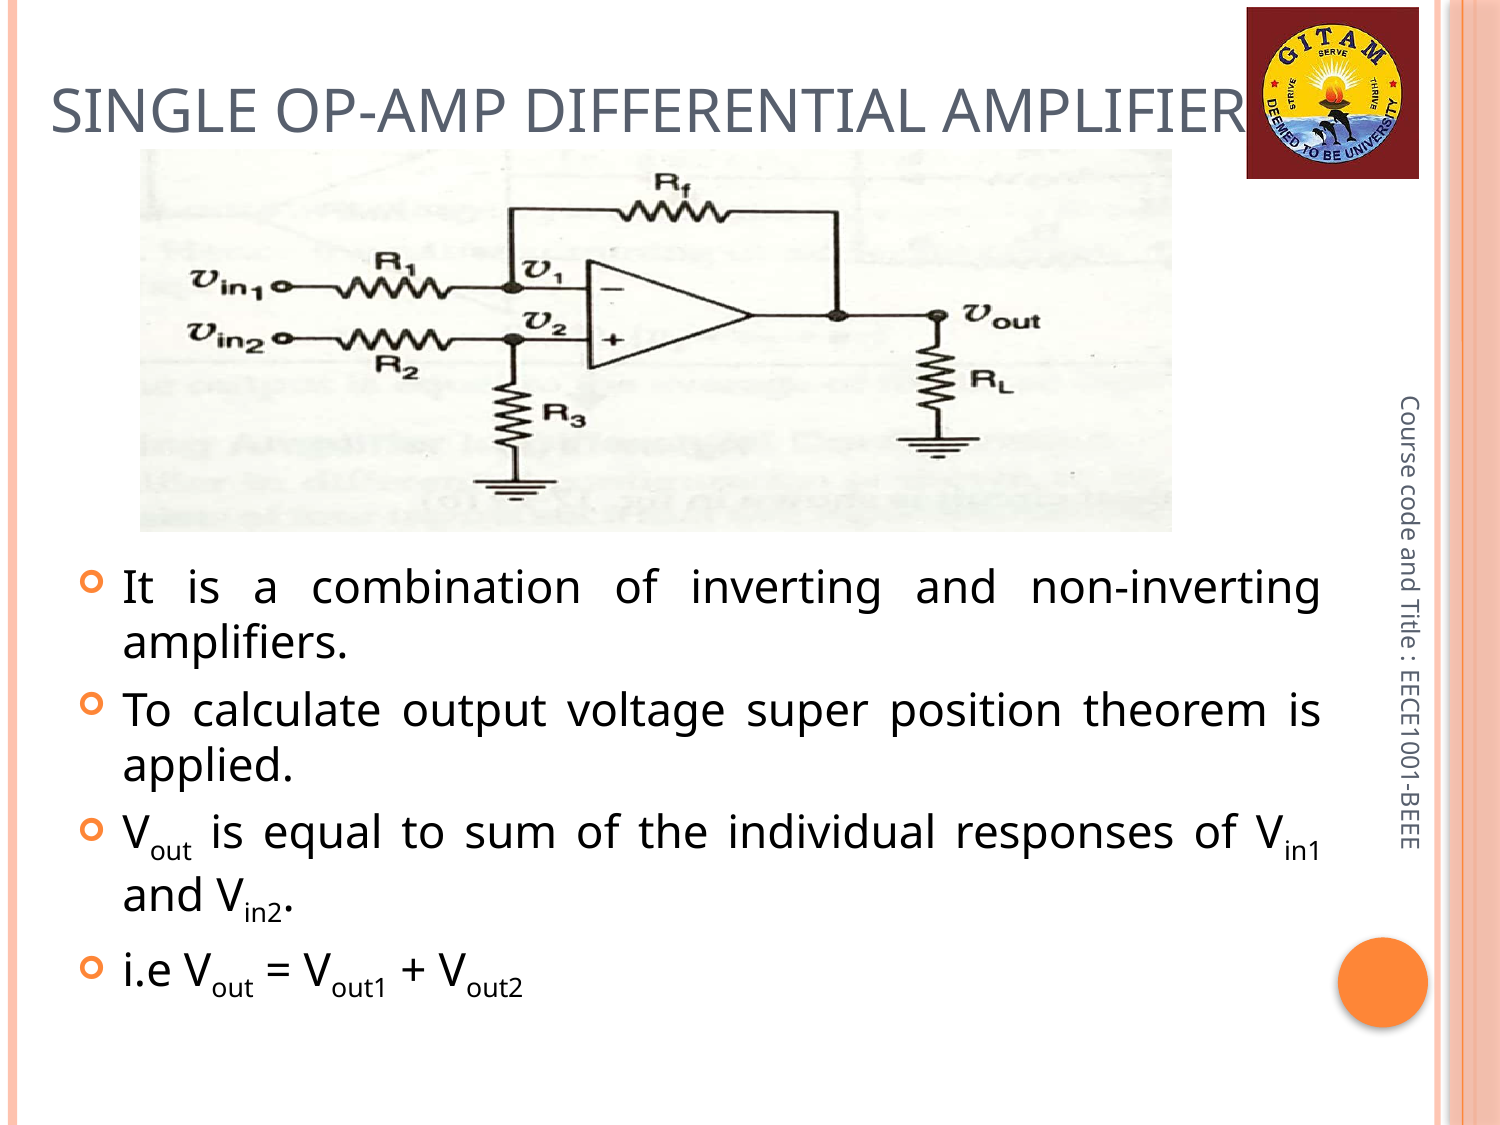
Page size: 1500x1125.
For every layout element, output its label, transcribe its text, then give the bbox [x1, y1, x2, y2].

picture [1246, 6, 1420, 179]
title Single Op-Amp Differential amplifier [35, 0, 1308, 153]
footer Course code and Title : EECE1001-BEEE [1379, 380, 1440, 906]
picture [140, 149, 1173, 533]
list It is a combination of inverting and non-inverting amplifiers. To calculate output voltage super position theorem is applied. Vout is equal to sum of the individual responses of Vin1 and Vin2. i.e Vout = Vout1 + Vout2 [62, 550, 1338, 1065]
